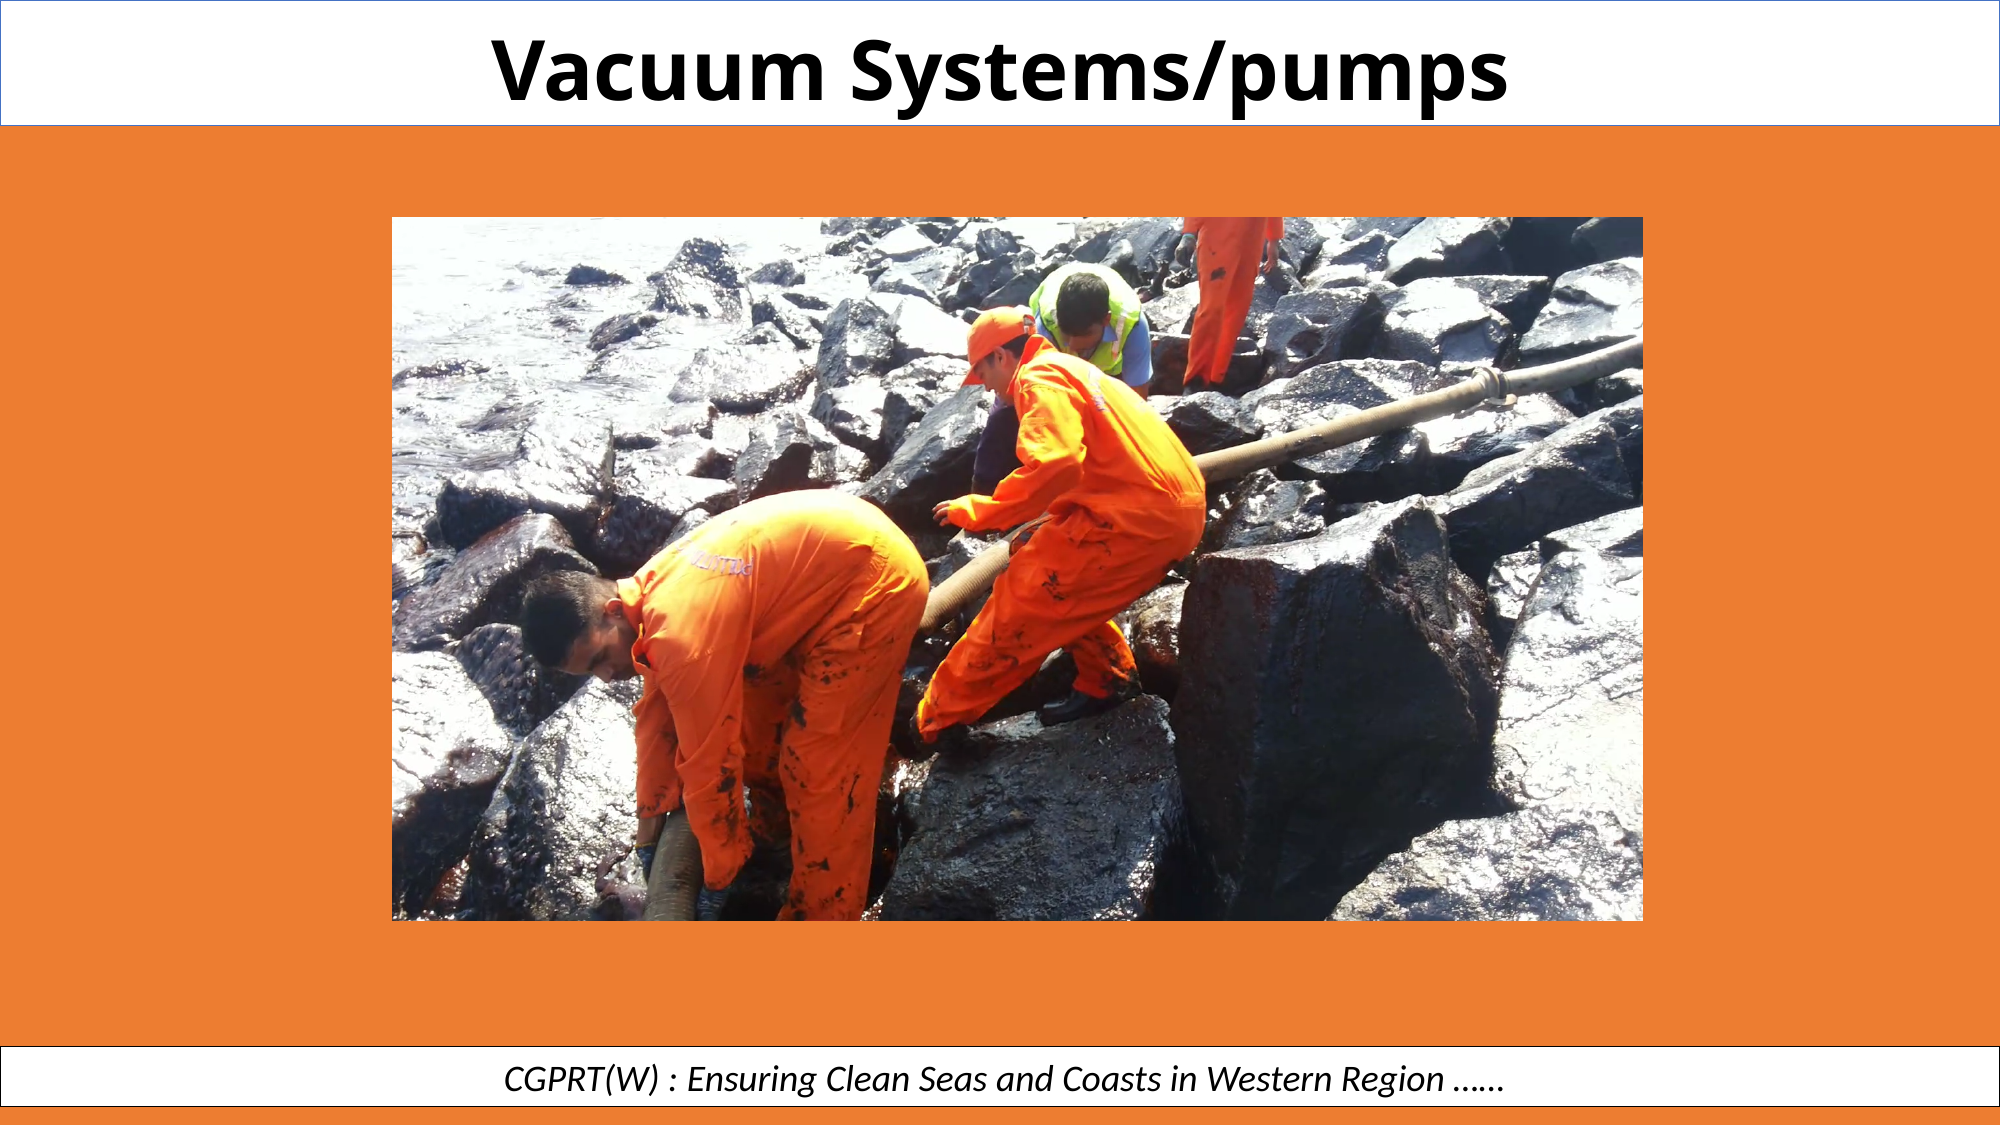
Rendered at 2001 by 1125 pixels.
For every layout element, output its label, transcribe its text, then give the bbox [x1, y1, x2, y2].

text_box Vacuum Systems/pumps [75, 21, 1928, 114]
picture [392, 217, 1643, 921]
text_box CGPRT(W) : Ensuring Clean Seas and Coasts in Western Region …… [0, 1046, 2000, 1107]
text_box [0, 0, 2000, 126]
